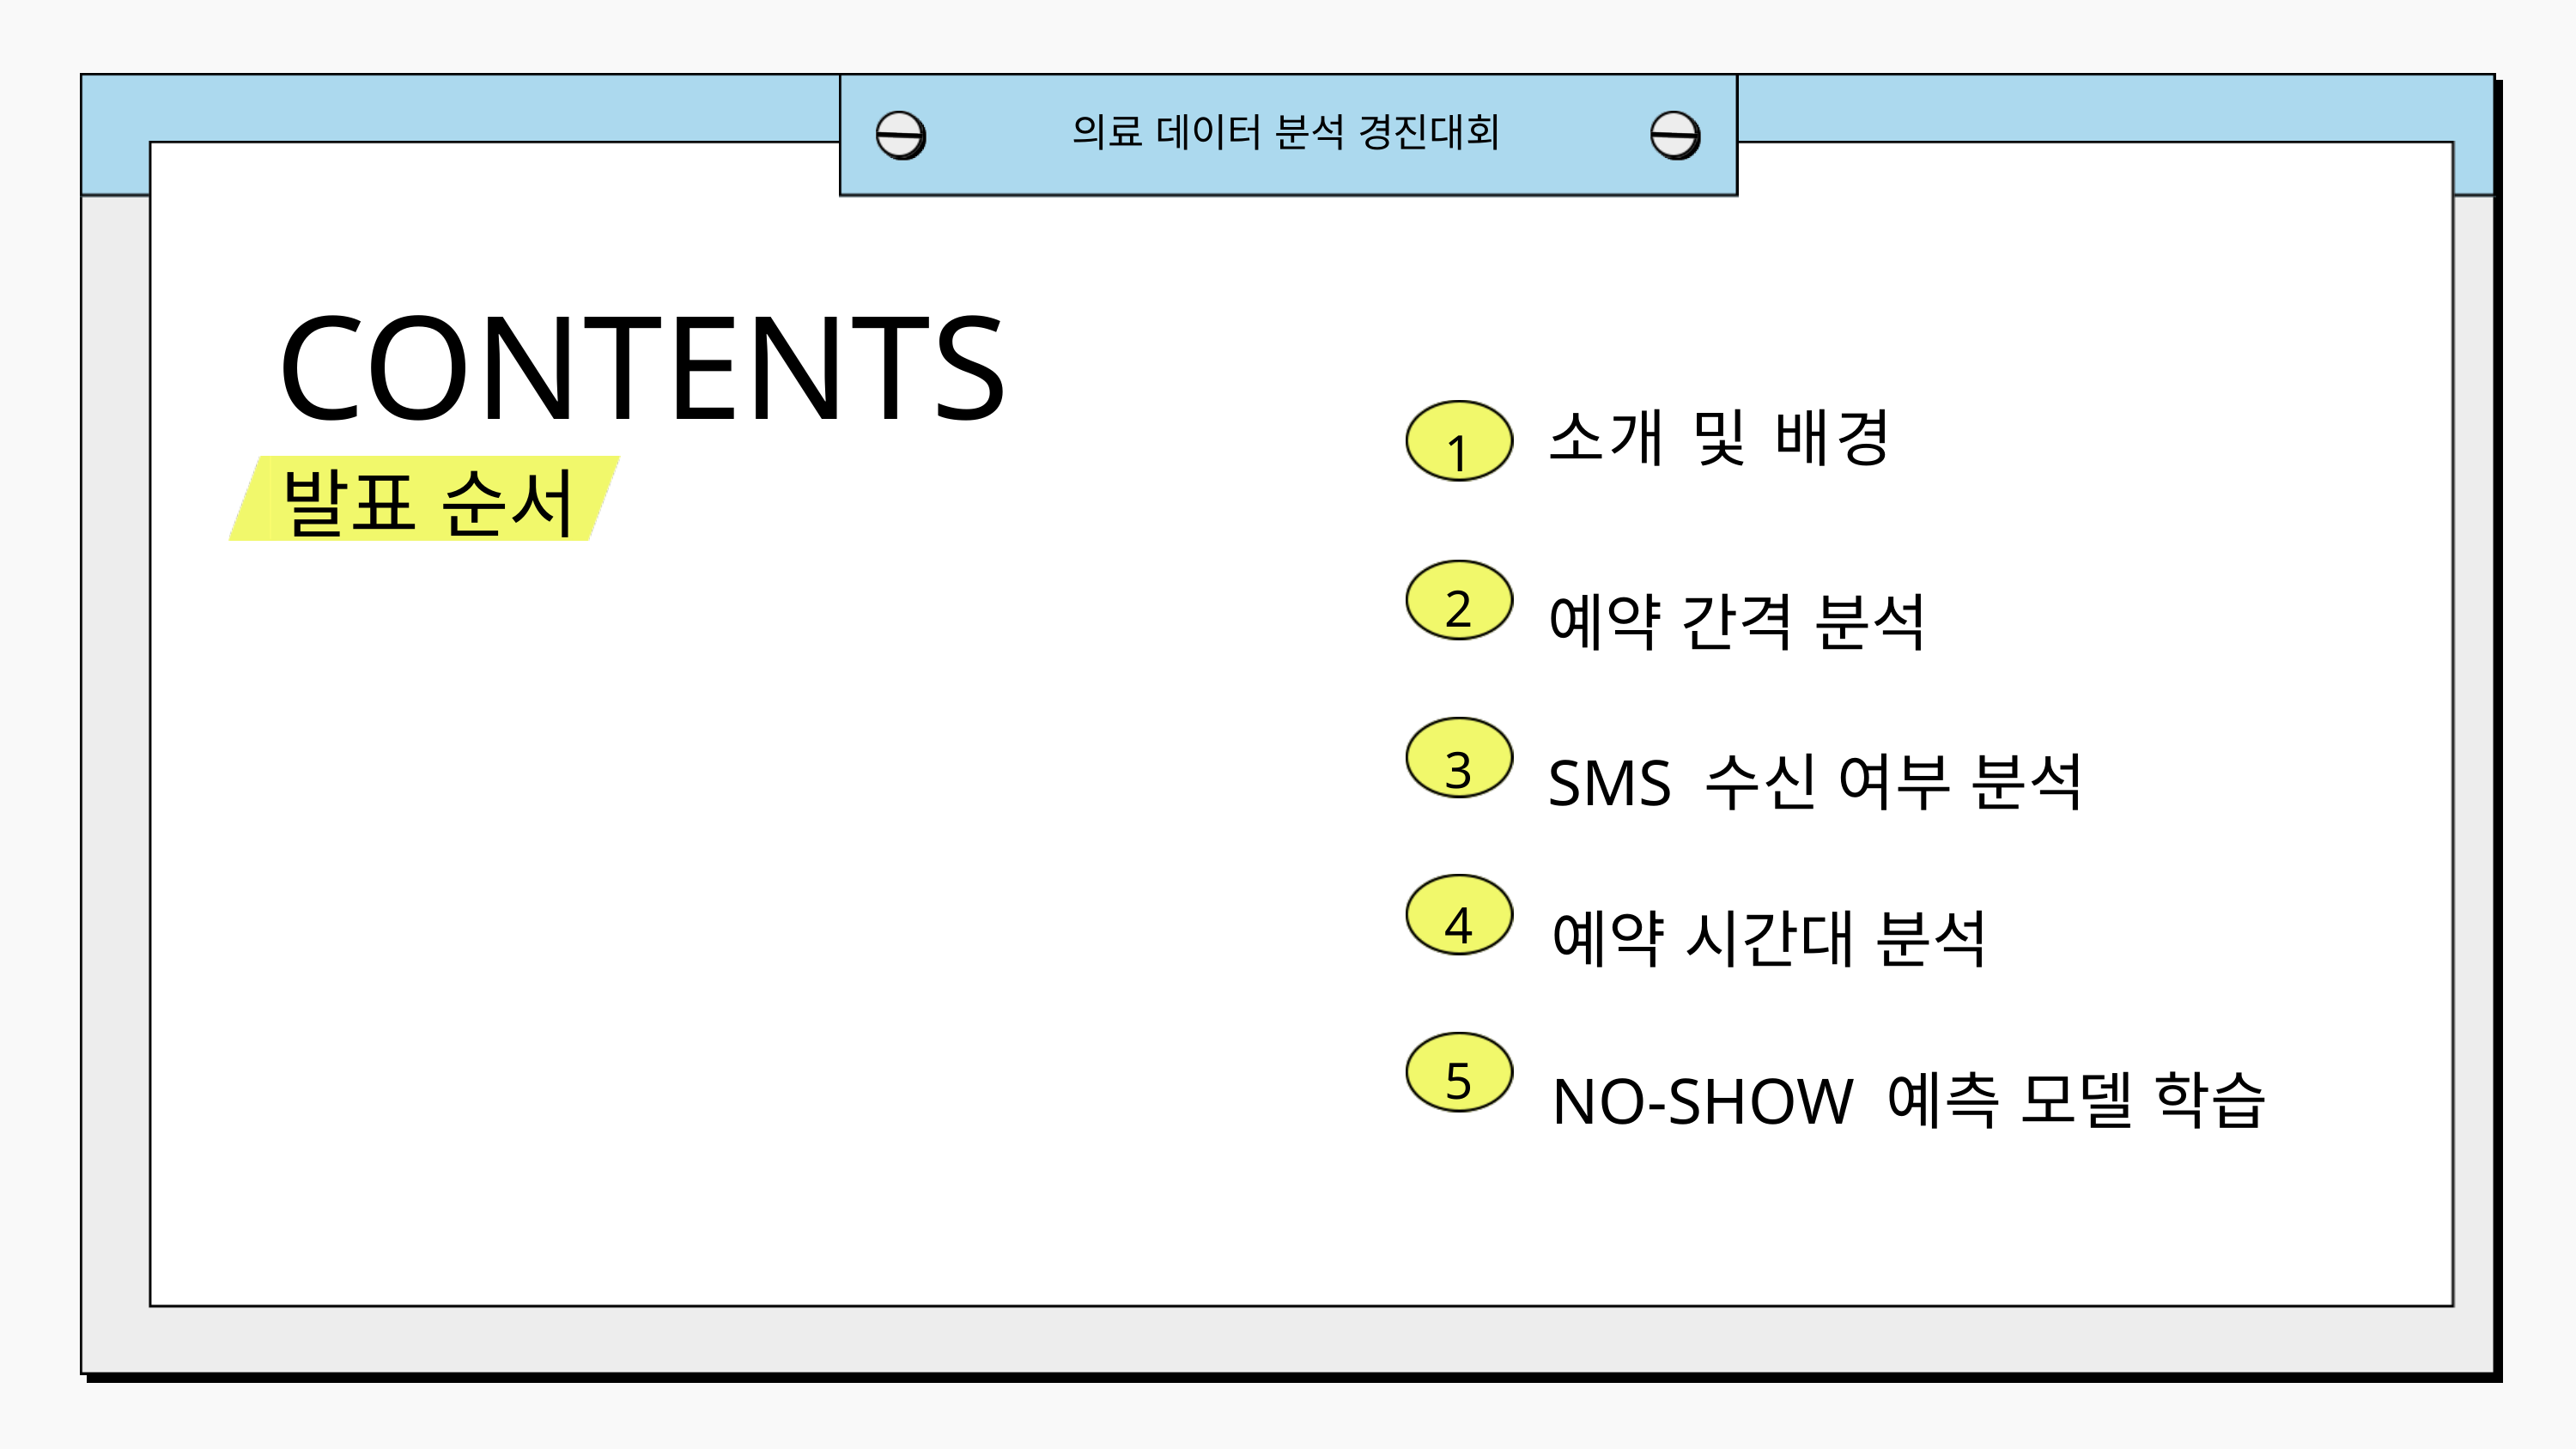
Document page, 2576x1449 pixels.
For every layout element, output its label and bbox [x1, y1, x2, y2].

picture [80, 73, 2496, 1376]
